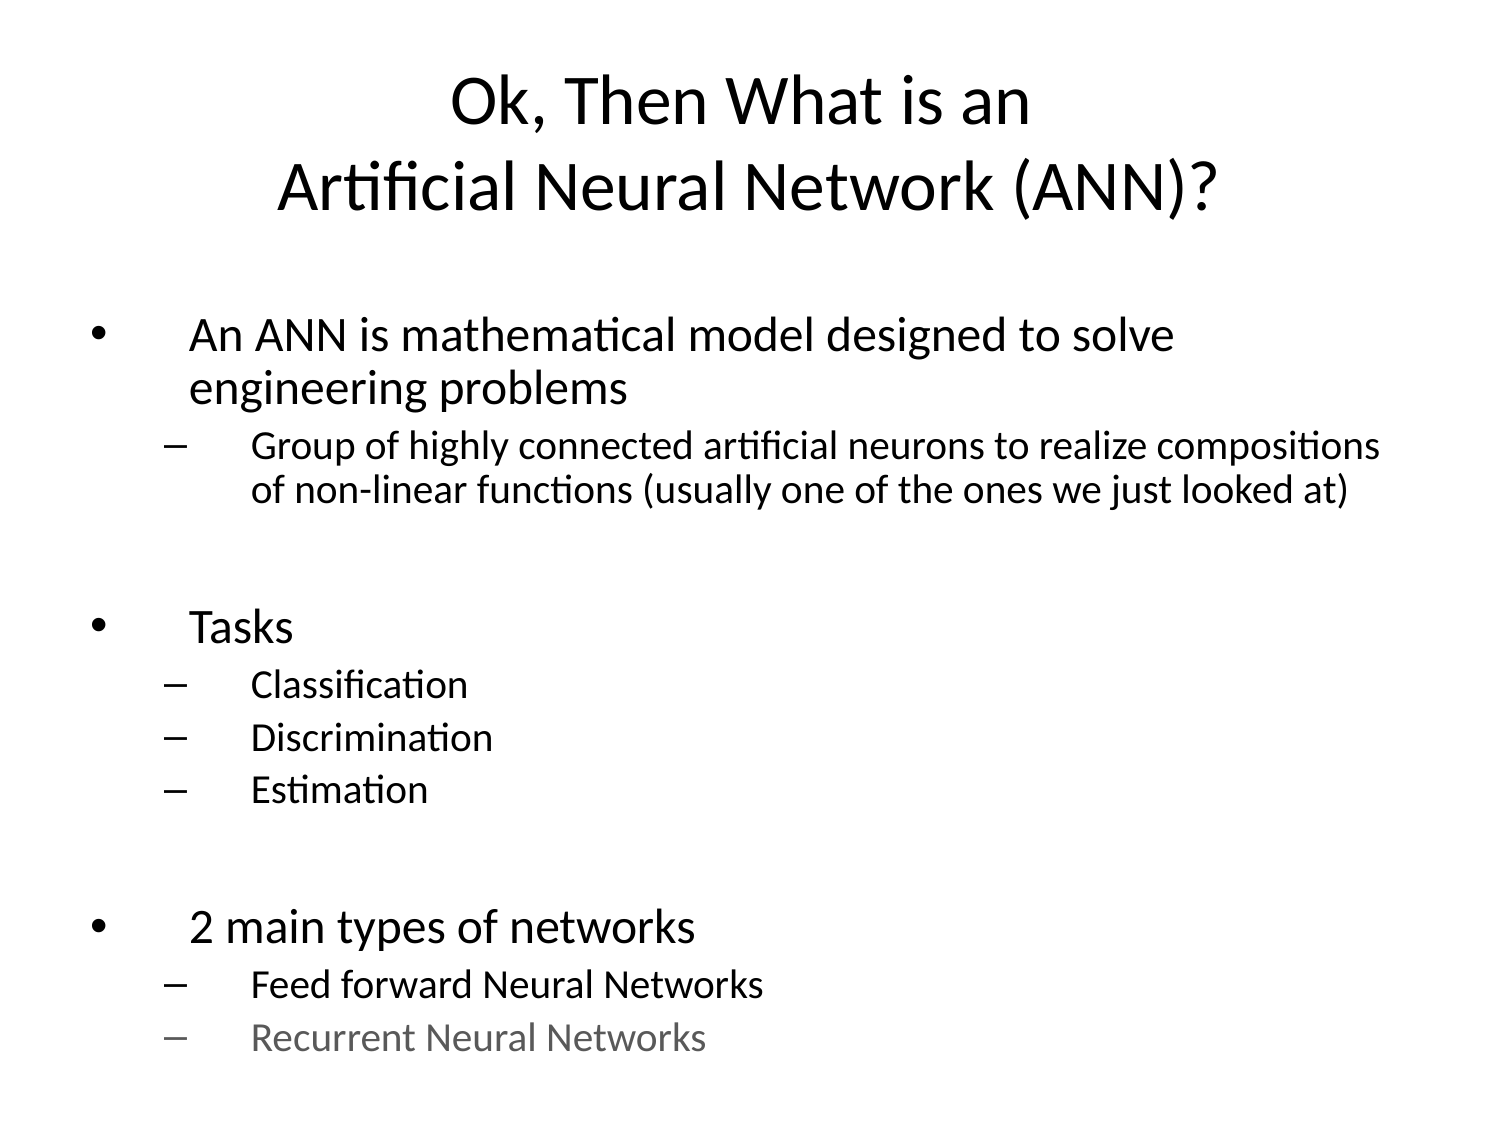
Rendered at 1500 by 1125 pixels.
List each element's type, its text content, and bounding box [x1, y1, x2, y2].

list An ANN is mathematical model designed to solve engineering problems Group of highly connected artificial neurons to realize compositions of non-linear functions (usually one of the ones we just looked at) Tasks Classification Discrimination Estimation 2 main types of networks Feed forward Neural Networks Recurrent Neural Networks [75, 301, 1425, 1075]
title Ok, Then What is an Artificial Neural Network (ANN)? [75, 45, 1425, 233]
